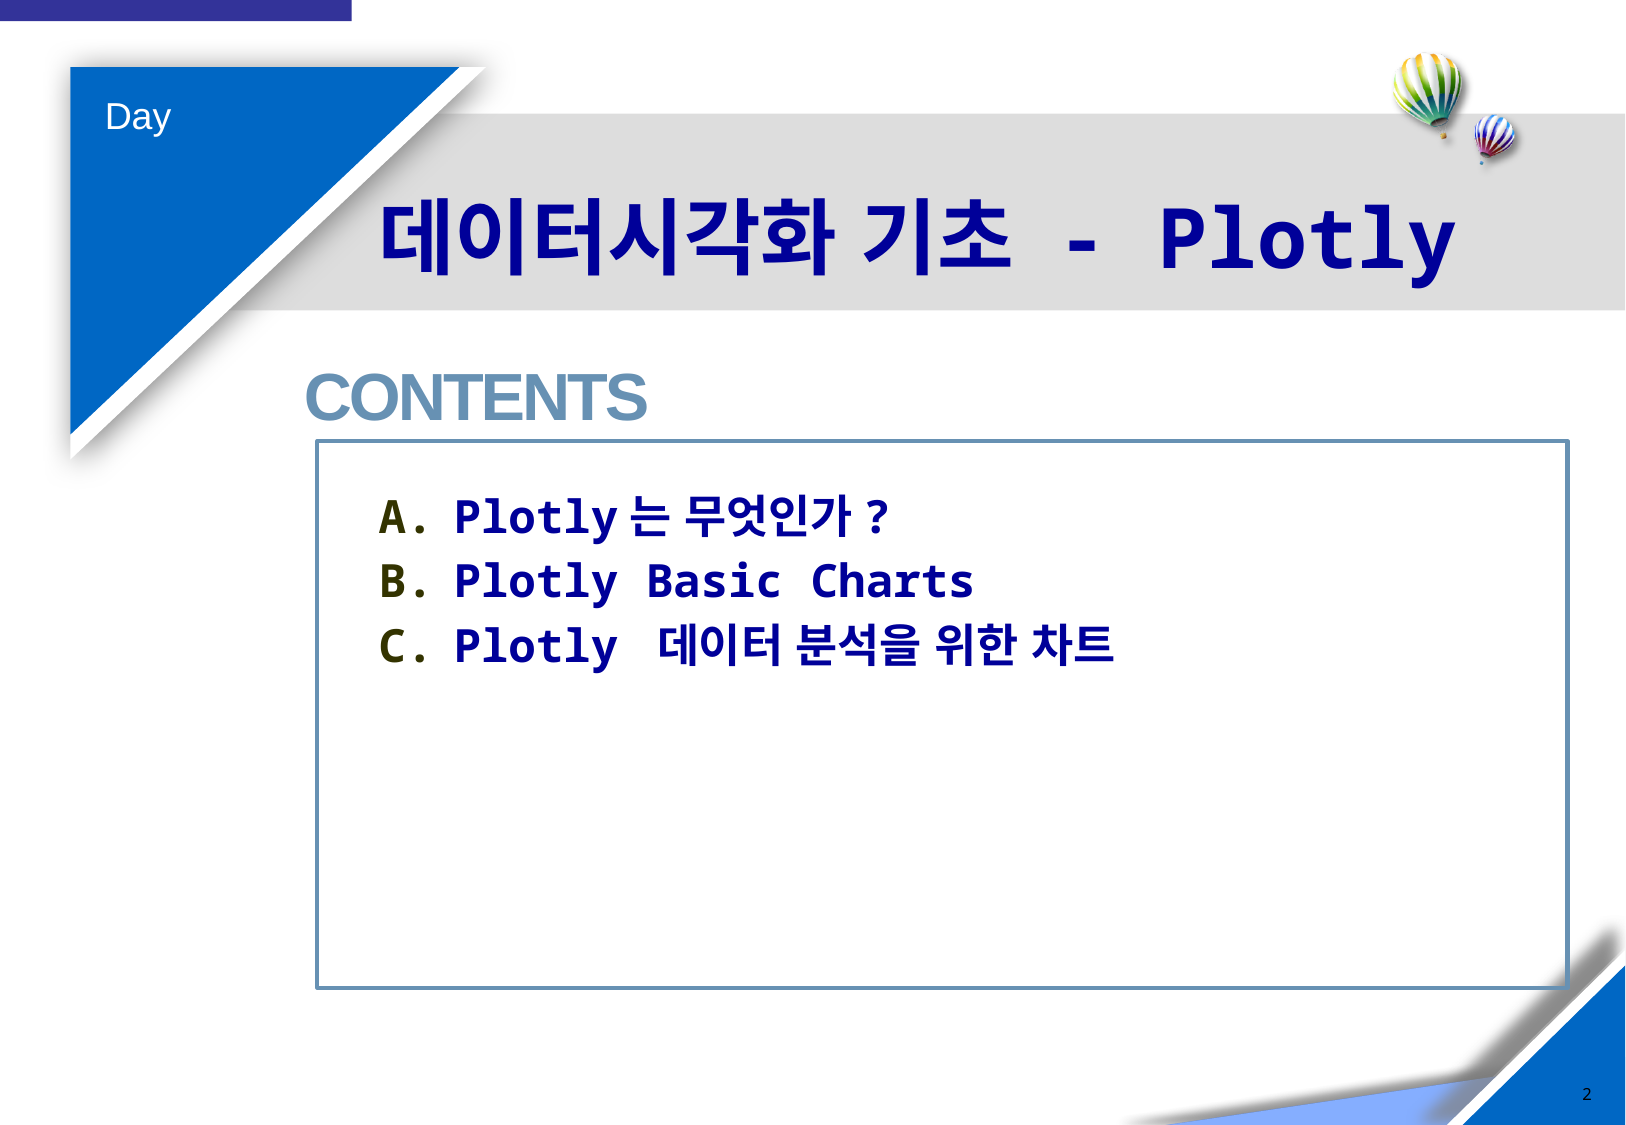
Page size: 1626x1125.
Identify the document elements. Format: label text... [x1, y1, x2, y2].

picture [1335, 0, 1548, 191]
slide_number 1 [1567, 1076, 1605, 1113]
list Plotly는 무엇인가? Plotly Basic Charts Plotly 데이터 분석을 위한 차트 [363, 480, 1520, 953]
title 데이터시각화 기초 - Plotly [363, 172, 1520, 298]
